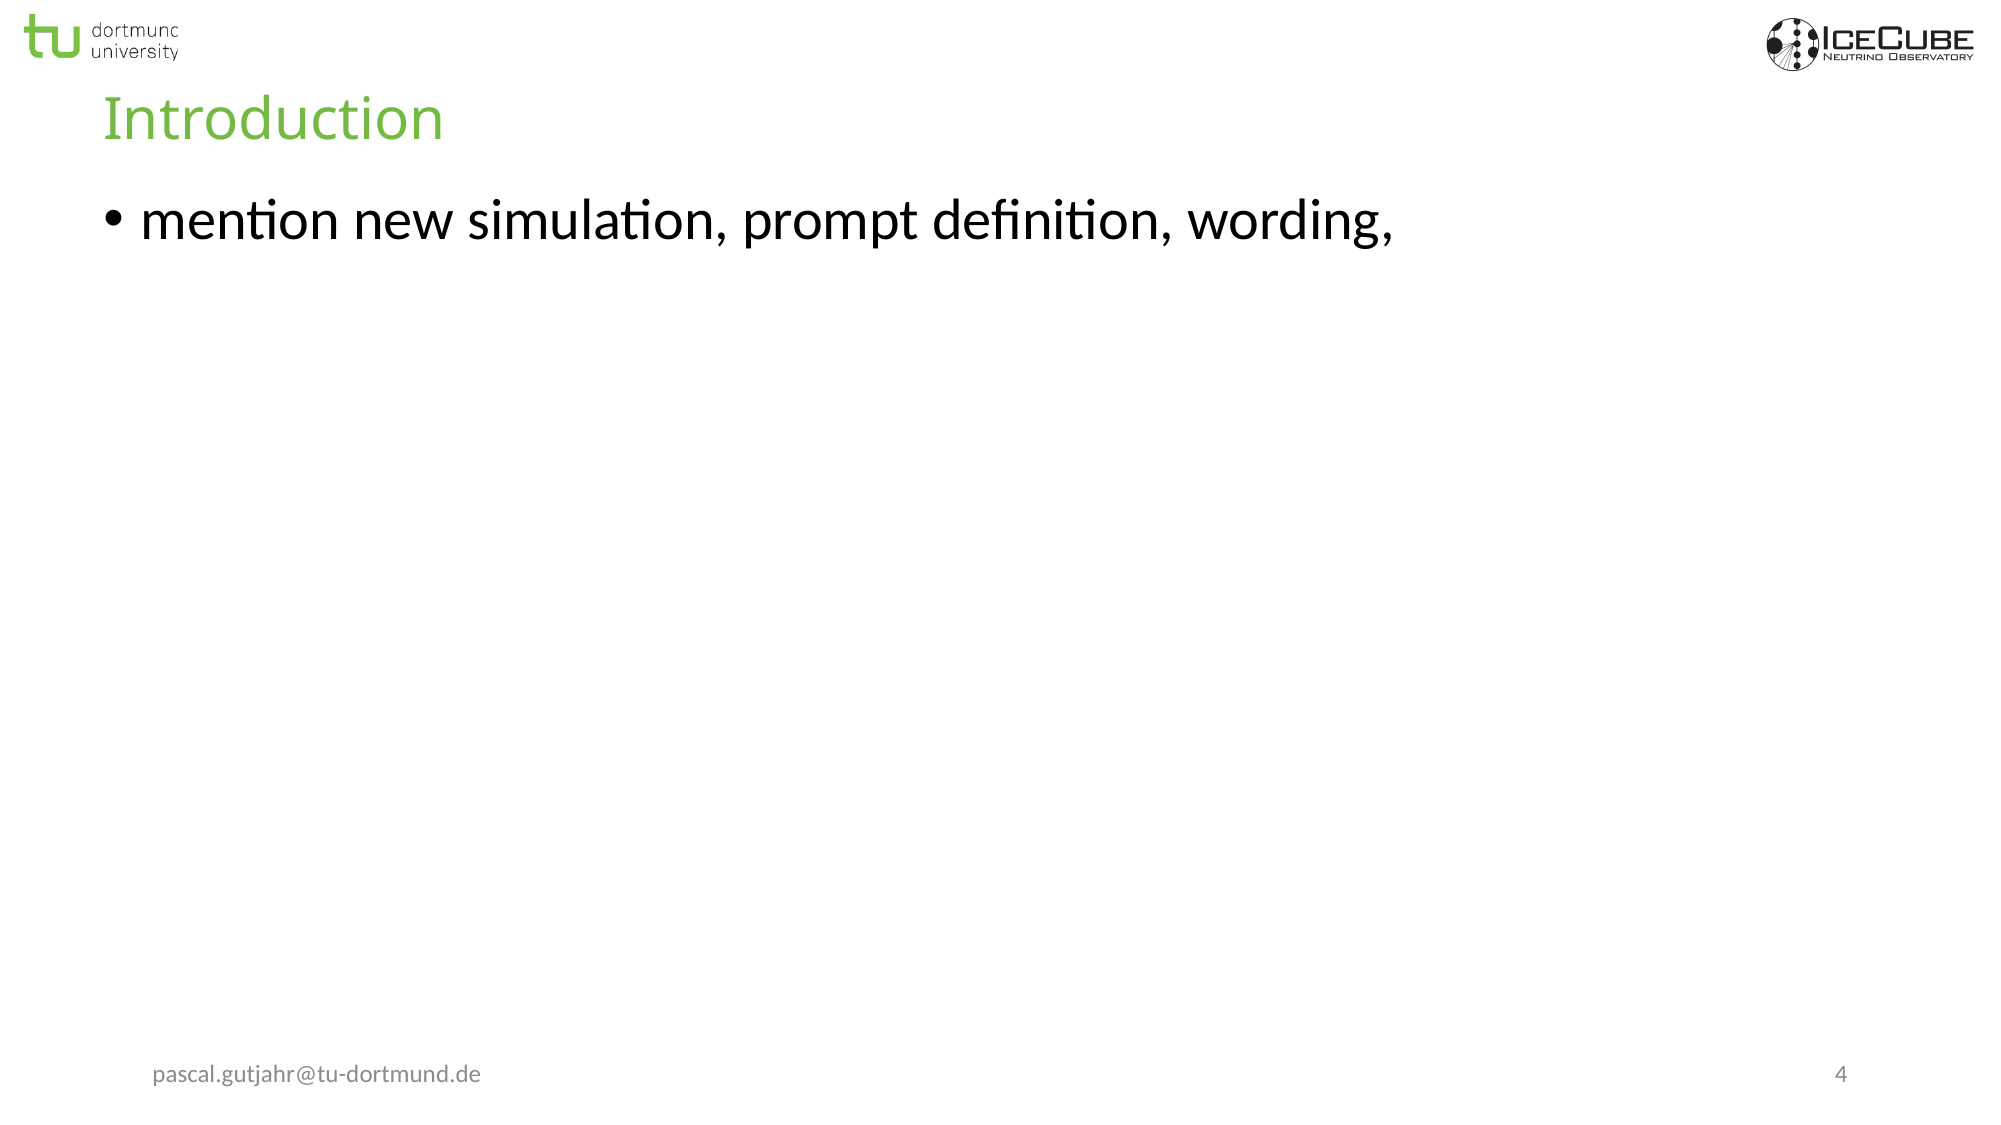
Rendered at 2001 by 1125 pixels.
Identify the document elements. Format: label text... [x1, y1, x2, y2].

slide_number pascal.gutjahr@tu-dortmund.de [137, 1042, 588, 1103]
title Introduction [88, 59, 1977, 181]
slide_number 4 [1412, 1042, 1863, 1103]
list mention new simulation, prompt definition, wording, [88, 181, 1977, 1014]
